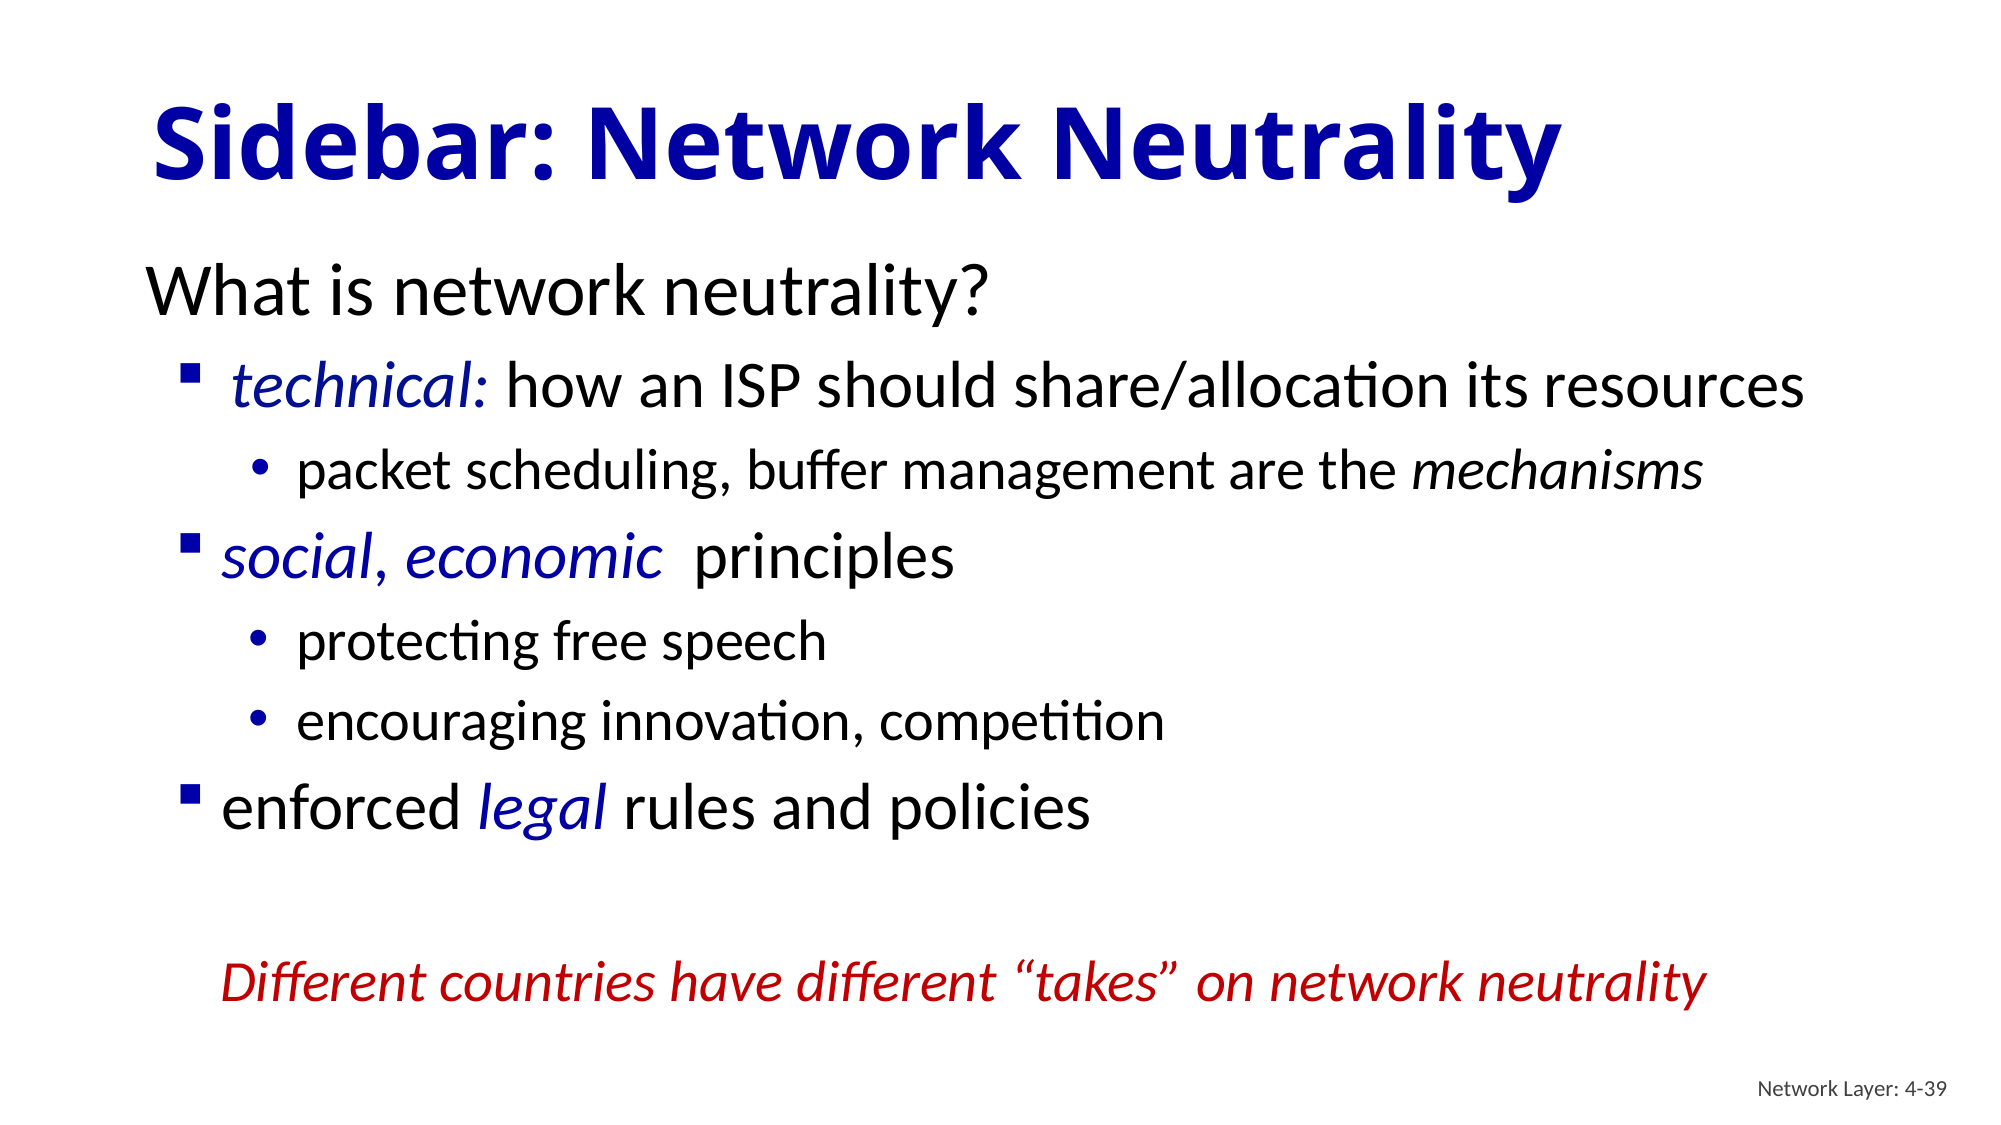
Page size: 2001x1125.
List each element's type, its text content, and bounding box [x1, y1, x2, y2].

title Sidebar: Network Neutrality [137, 74, 1863, 221]
list What is network neutrality? technical: how an ISP should share/allocation its resources packet scheduling, buffer management are the mechanisms social, economic principles protecting free speech encouraging innovation, competition enforced legal rules and policies [130, 233, 1871, 977]
slide_number Network Layer: 4-39 [1512, 1056, 1963, 1117]
text_box Different countries have different “takes” on network neutrality [205, 935, 1723, 1021]
